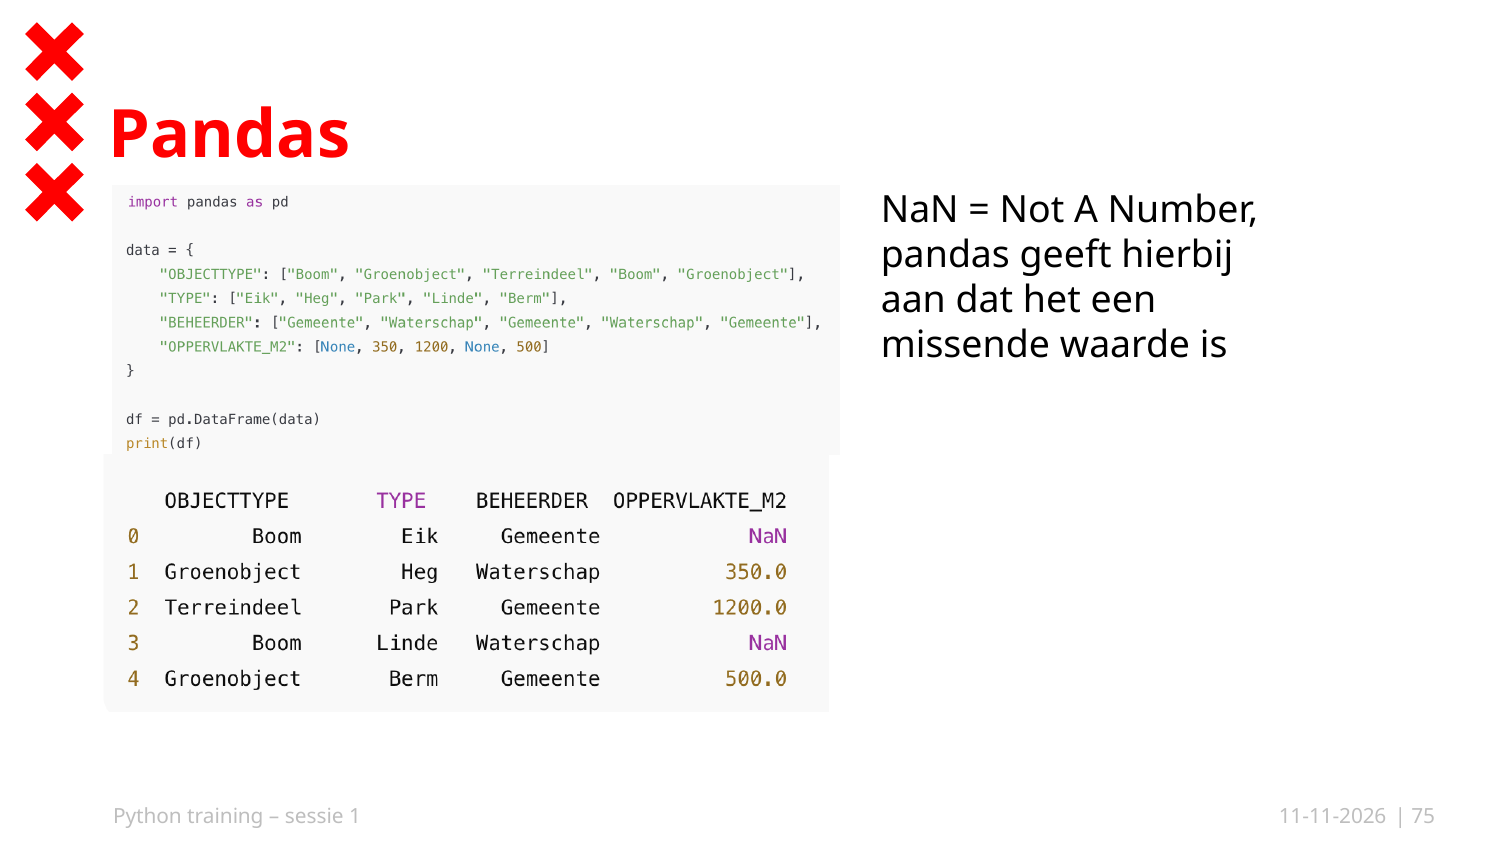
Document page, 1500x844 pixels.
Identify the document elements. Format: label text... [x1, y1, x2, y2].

picture [101, 185, 840, 712]
title Pandas [108, 91, 1438, 251]
slide_number | 75 [1394, 802, 1442, 833]
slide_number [1262, 802, 1387, 833]
footer Python training – sessie 1 [113, 802, 1129, 833]
text_box NaN = Not A Number, pandas geeft hierbij aan dat het een missende waarde is [880, 185, 1260, 366]
